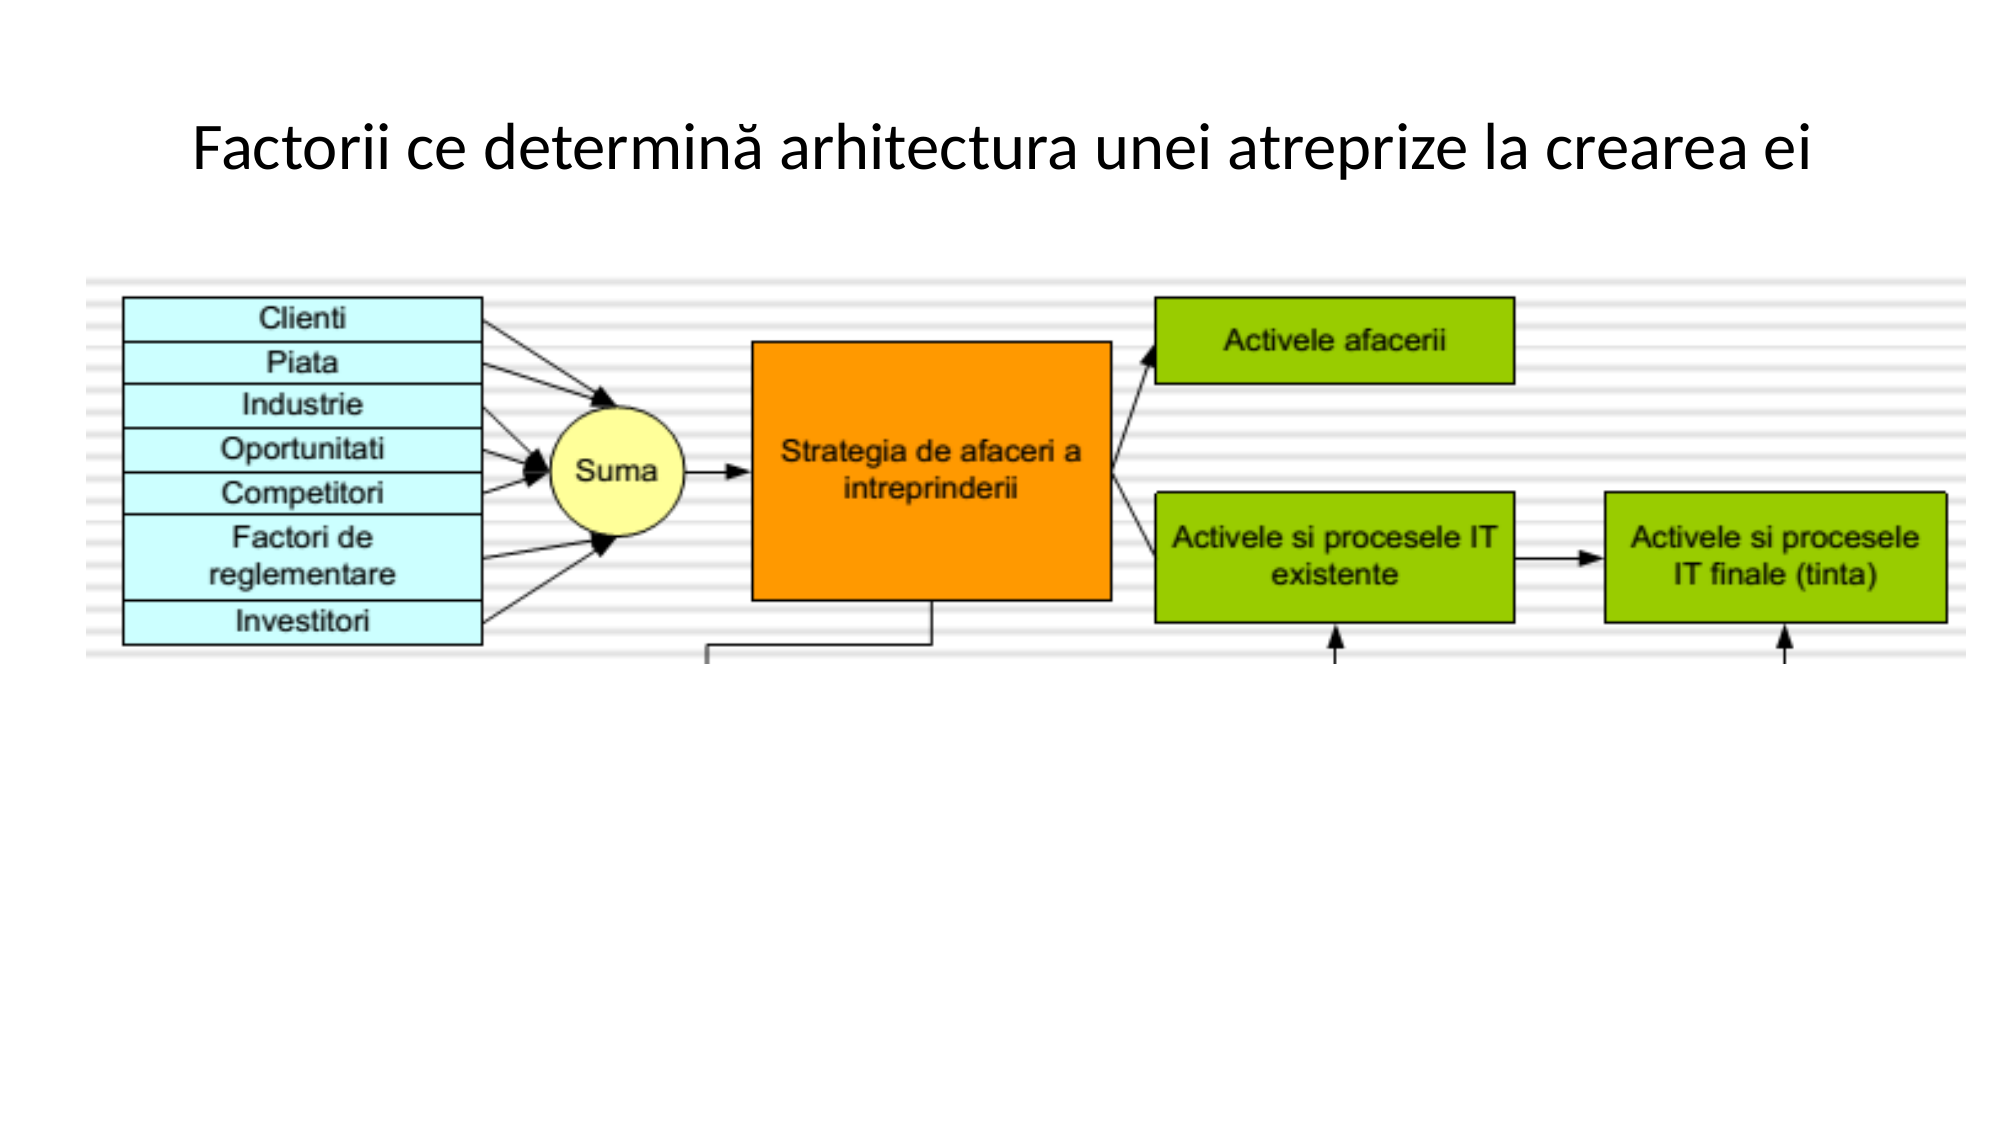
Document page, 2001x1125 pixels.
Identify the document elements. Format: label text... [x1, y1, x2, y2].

text_box Factorii ce determină arhitectura unei atreprize la crearea ei [177, 95, 1853, 191]
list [86, 270, 1966, 664]
